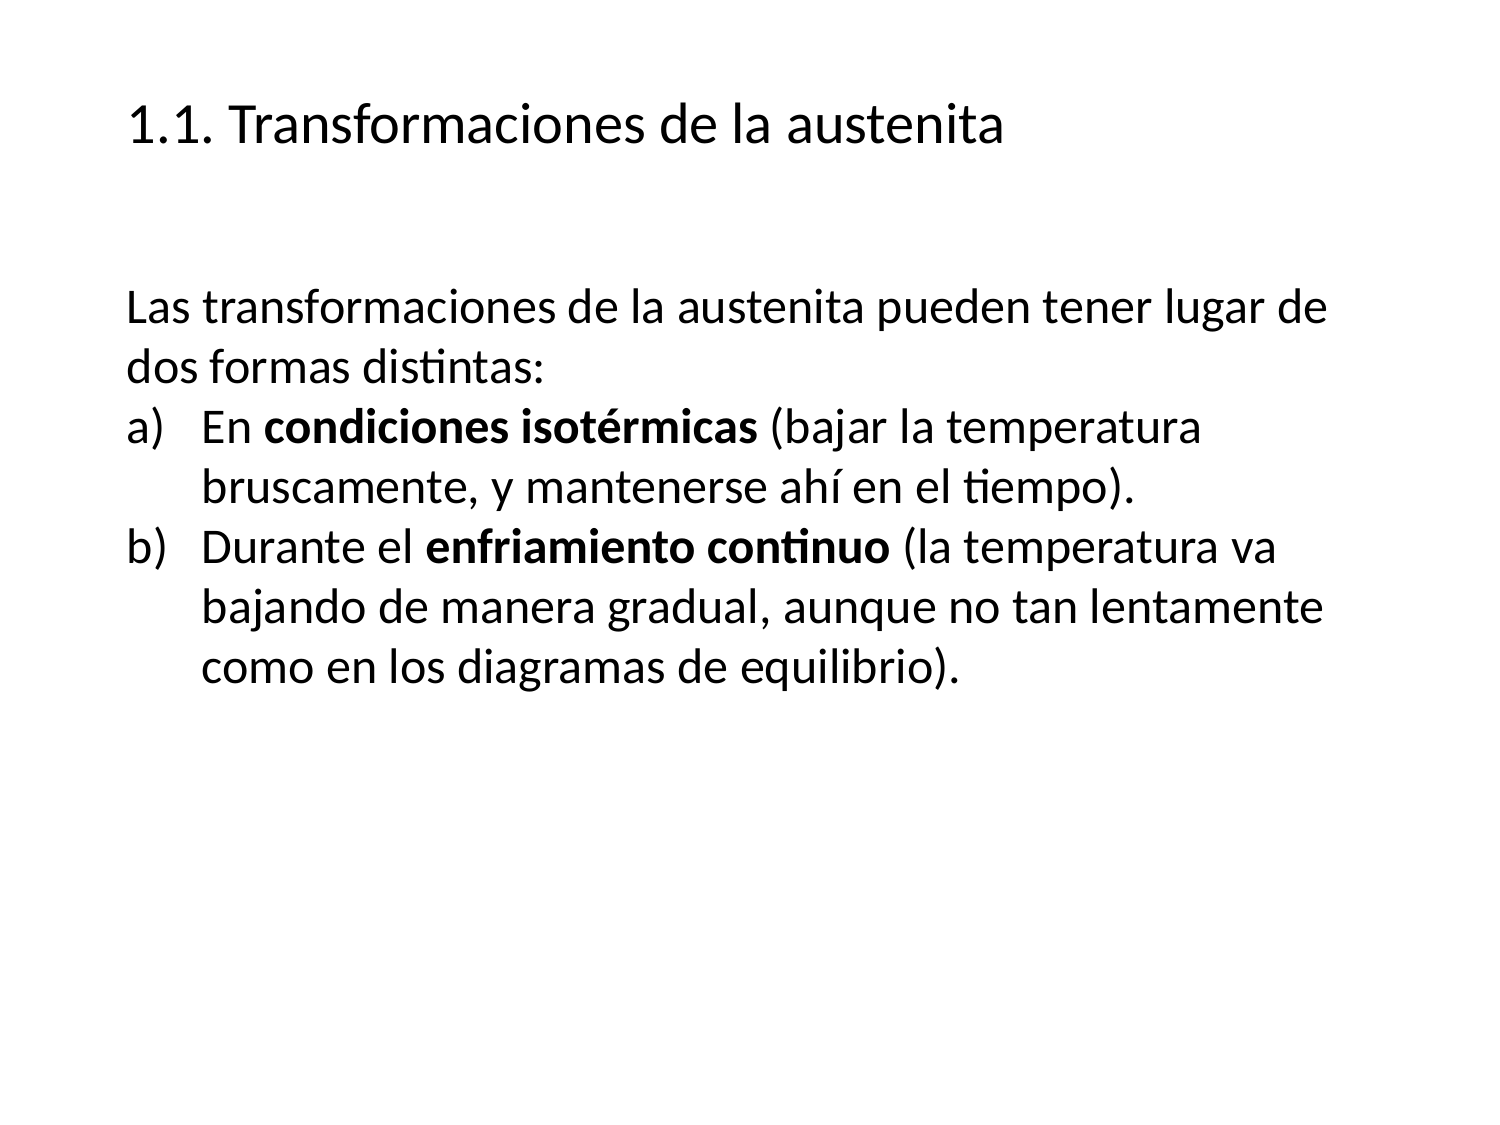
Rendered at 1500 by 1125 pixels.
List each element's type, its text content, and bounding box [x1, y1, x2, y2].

text_box 1.1. Transformaciones de la austenita [112, 78, 1424, 163]
text_box Las transformaciones de la austenita pueden tener lugar de dos formas distintas: En condiciones isotérmicas (bajar la temperatura bruscamente, y mantenerse ahí en el tiempo). Durante el enfriamiento continuo (la temperatura va bajando de manera gradual, aunque no tan lentamente como en los diagramas de equilibrio). [112, 266, 1424, 702]
